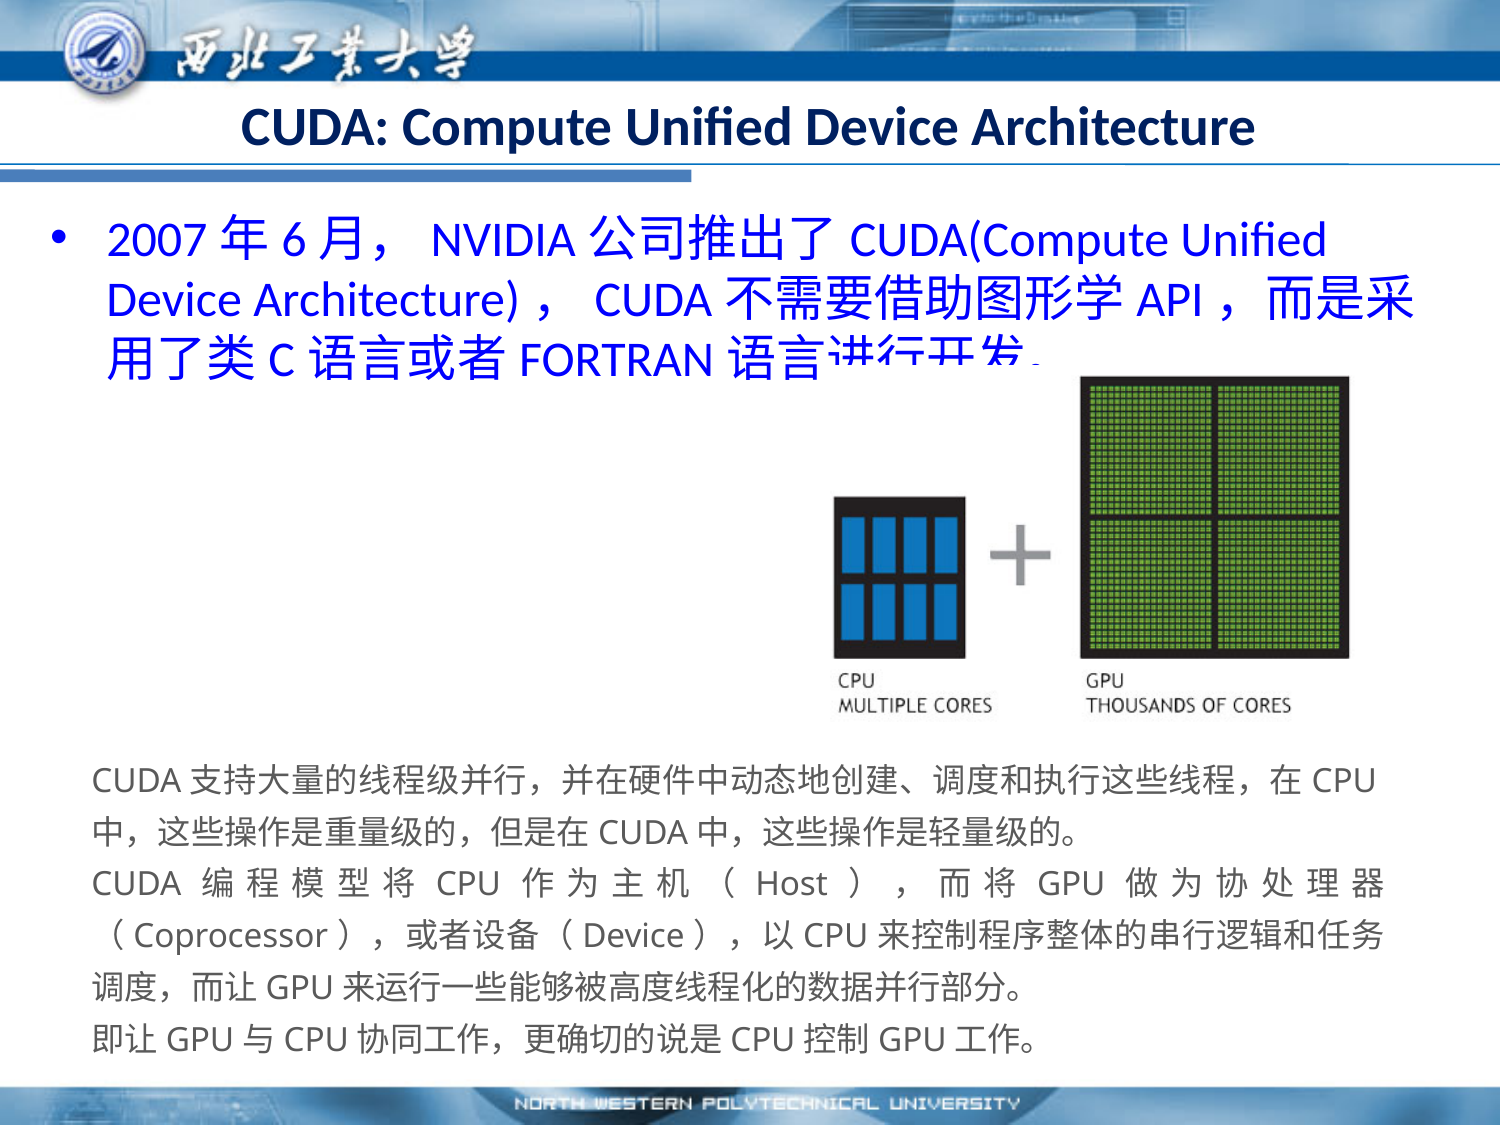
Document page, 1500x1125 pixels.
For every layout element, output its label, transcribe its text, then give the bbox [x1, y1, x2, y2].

list 2007年6月，NVIDIA公司推出了CUDA(Compute Unified Device Architecture)，CUDA不需要借助图形学API，而是采用了类C语言或者FORTRAN语言进行开发。 [35, 199, 1465, 398]
picture [0, 0, 1500, 163]
title CUDA: Compute Unified Device Architecture [35, 82, 1465, 164]
picture [0, 165, 1500, 1125]
text_box CUDA支持大量的线程级并行，并在硬件中动态地创建、调度和执行这些线程，在CPU中，这些操作是重量级的，但是在CUDA中，这些操作是轻量级的。 CUDA编程模型将CPU作为主机（Host），而将GPU做为协处理器（Coprocessor），或者设备（Device），以CPU来控制程序整体的串行逻辑和任务调度，而让GPU来运行一些能够被高度线程化的数据并行部分。 即让GPU与CPU协同工作，更确切的说是CPU控制GPU工作。 [76, 739, 1400, 1066]
